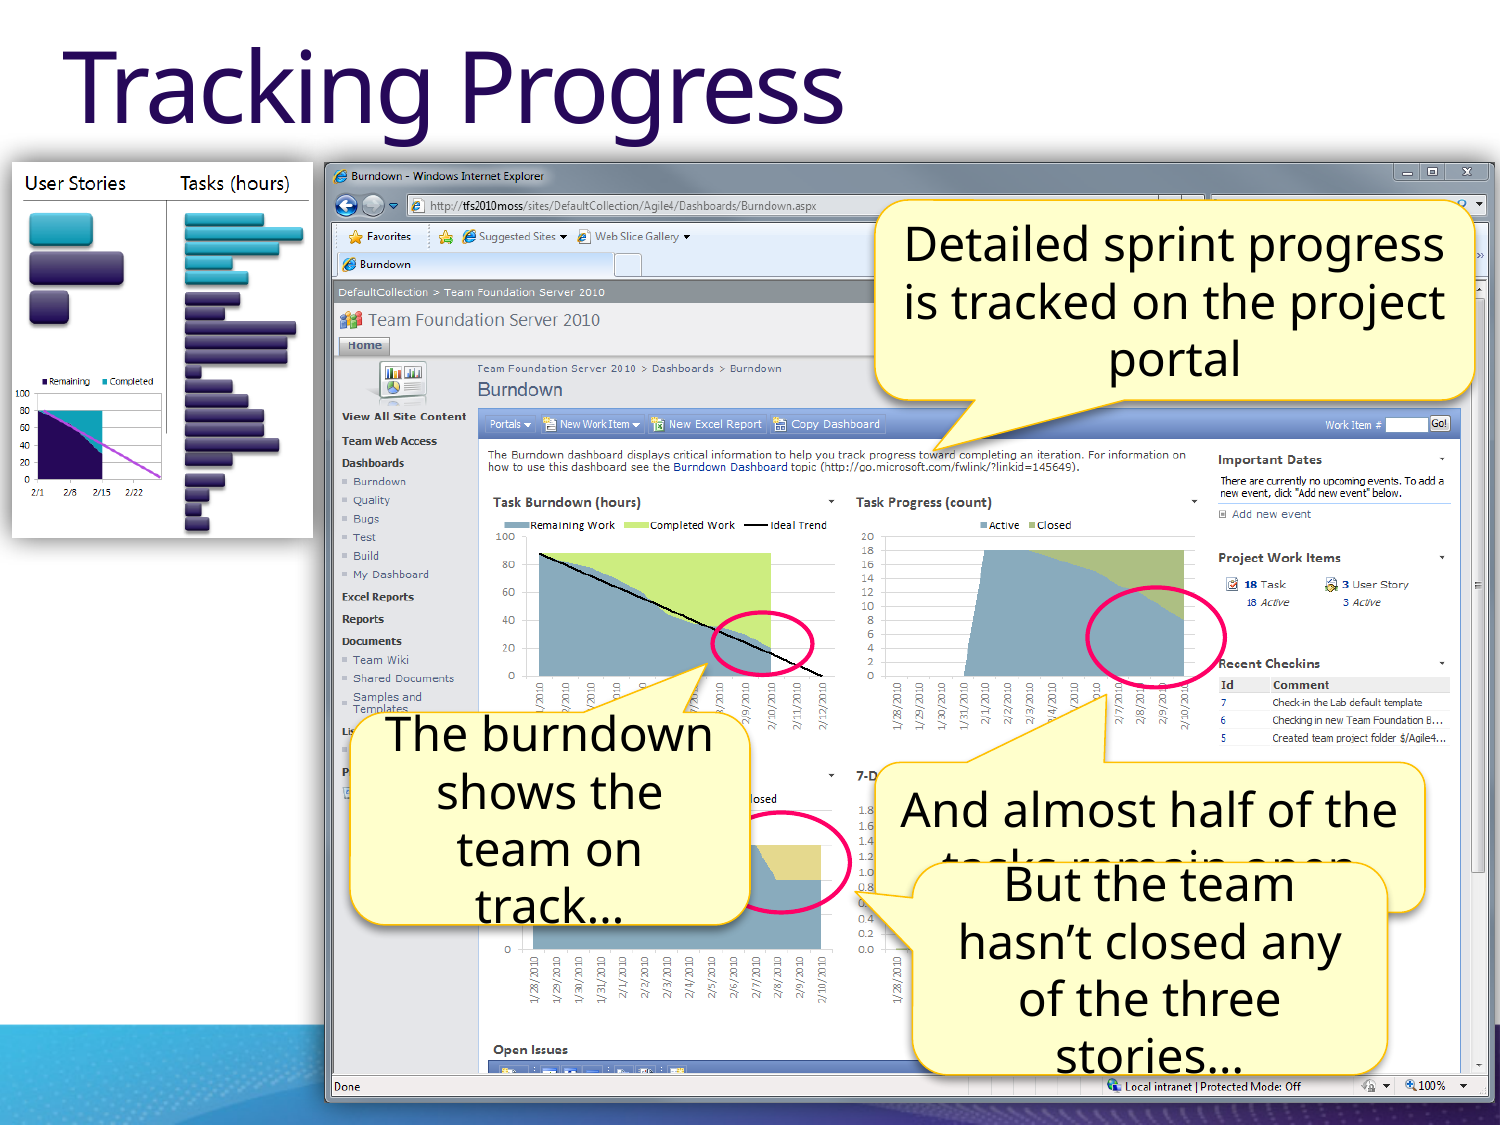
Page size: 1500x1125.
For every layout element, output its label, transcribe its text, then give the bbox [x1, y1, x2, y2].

title Tracking Progress [62, 37, 1438, 147]
picture [0, 0, 1500, 1125]
